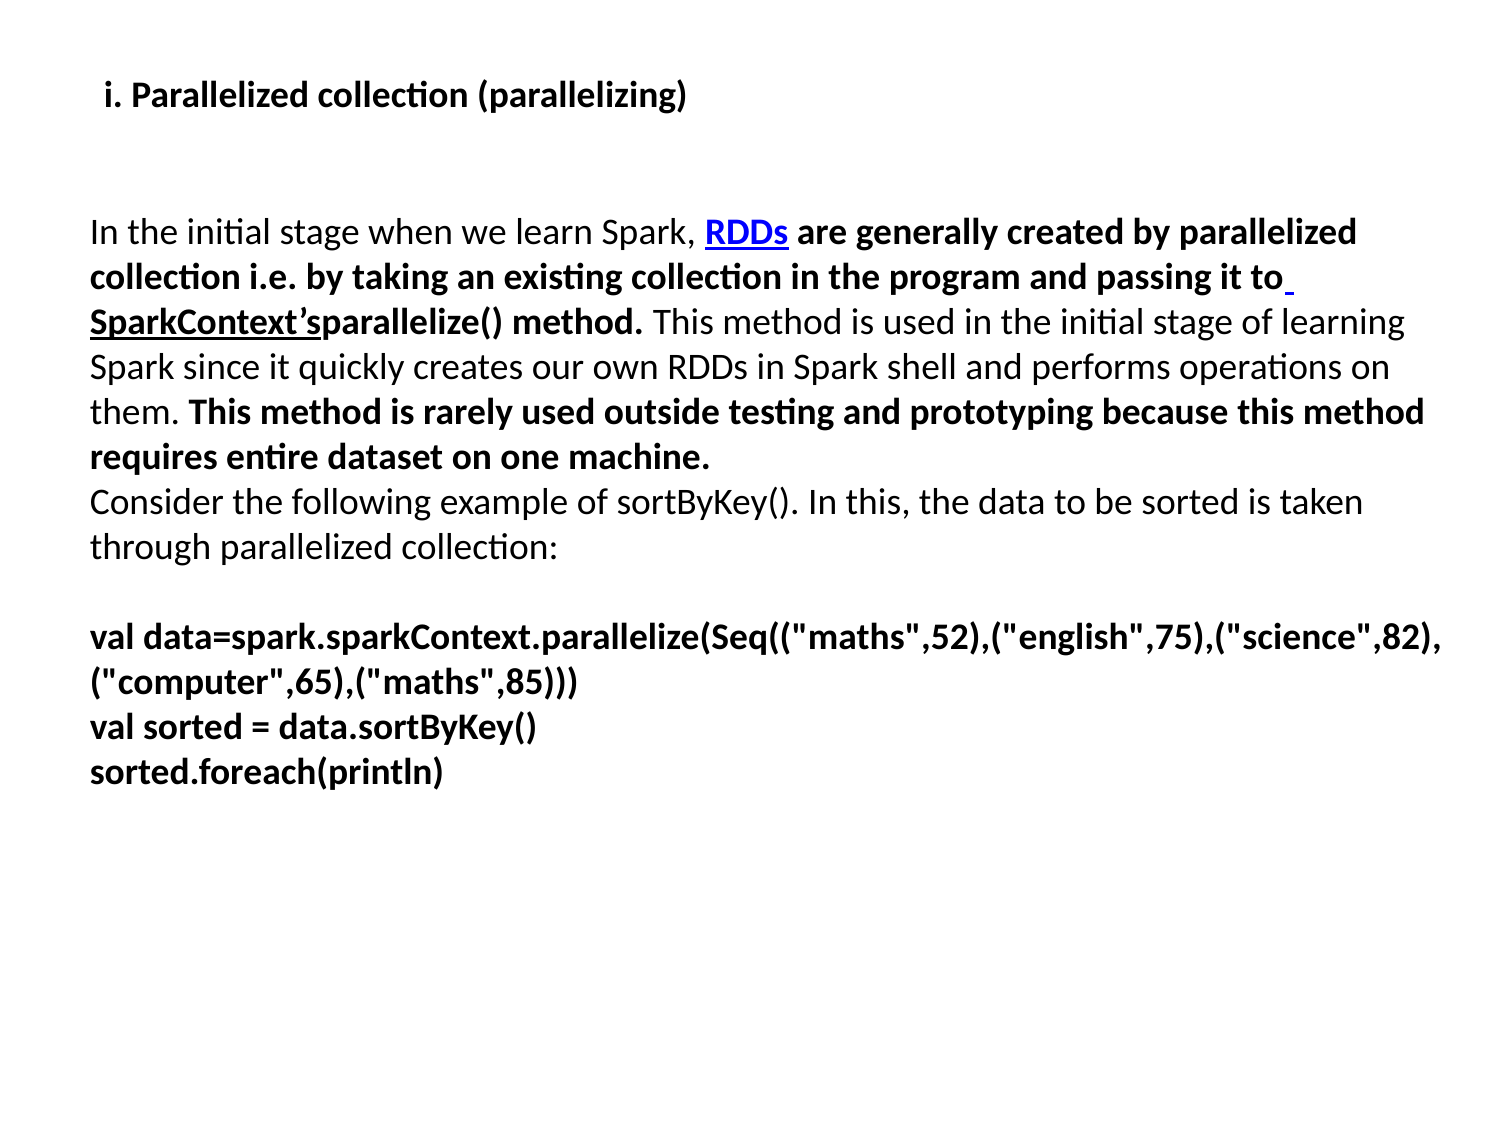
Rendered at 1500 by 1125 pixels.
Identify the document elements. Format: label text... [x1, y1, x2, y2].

text_box In the initial stage when we learn Spark, RDDs are generally created by parallelized collection i.e. by taking an existing collection in the program and passing it to SparkContext’sparallelize() method. This method is used in the initial stage of learning Spark since it quickly creates our own RDDs in Spark shell and performs operations on them. This method is rarely used outside testing and prototyping because this method requires entire dataset on one machine. Consider the following example of sortByKey(). In this, the data to be sorted is taken through parallelized collection: val data=spark.sparkContext.parallelize(Seq(("maths",52),("english",75),("science",82), ("computer",65),("maths",85))) val sorted = data.sortByKey() sorted.foreach(println) [75, 199, 1463, 890]
text_box i. Parallelized collection (parallelizing) [88, 62, 704, 123]
